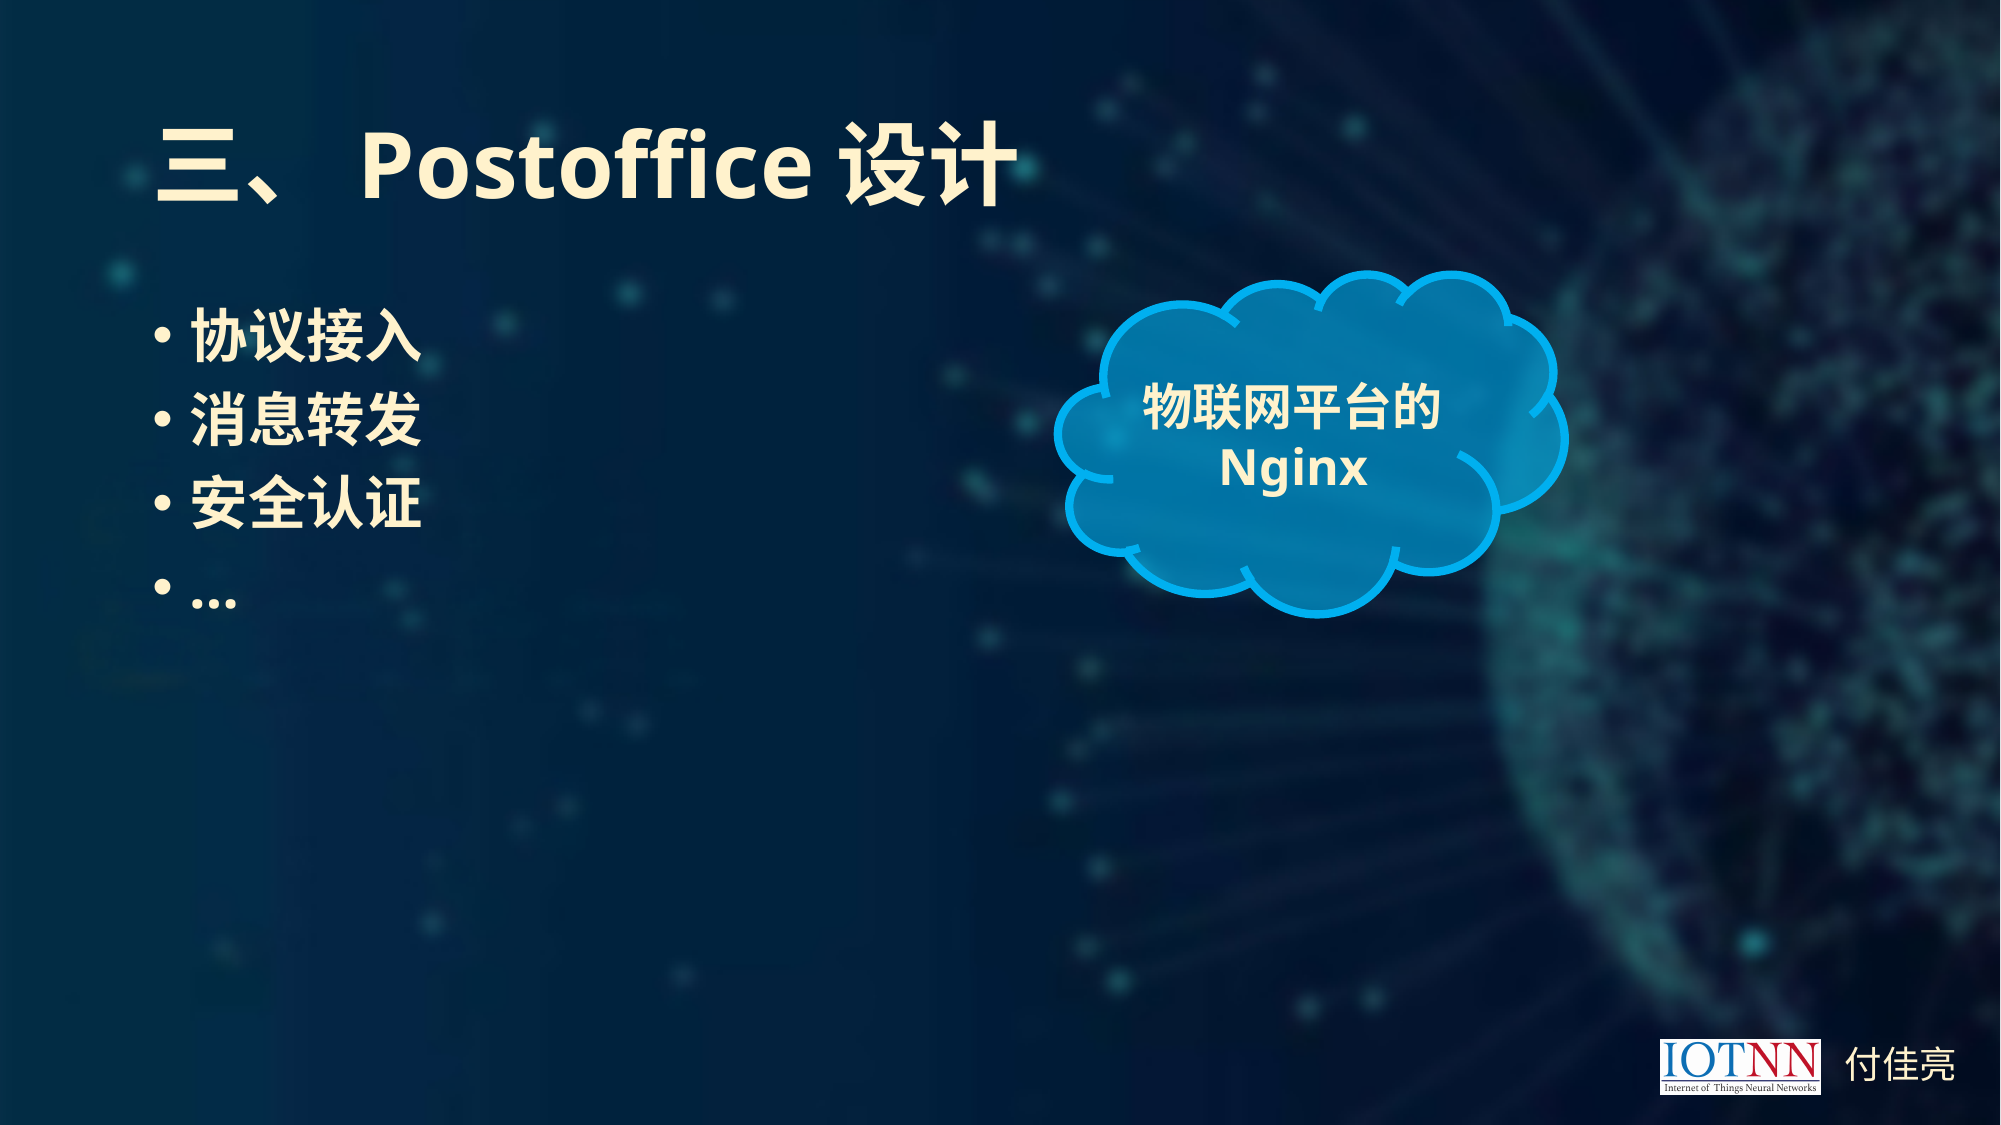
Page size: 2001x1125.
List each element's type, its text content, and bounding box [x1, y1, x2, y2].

text_box 物联网平台的Nginx [1056, 273, 1566, 616]
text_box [1660, 1033, 1973, 1095]
picture [0, 0, 2001, 1125]
list 协议接入 消息转发 安全认证 … [137, 299, 1863, 1014]
title 三、Postoffice设计 [137, 59, 1863, 278]
